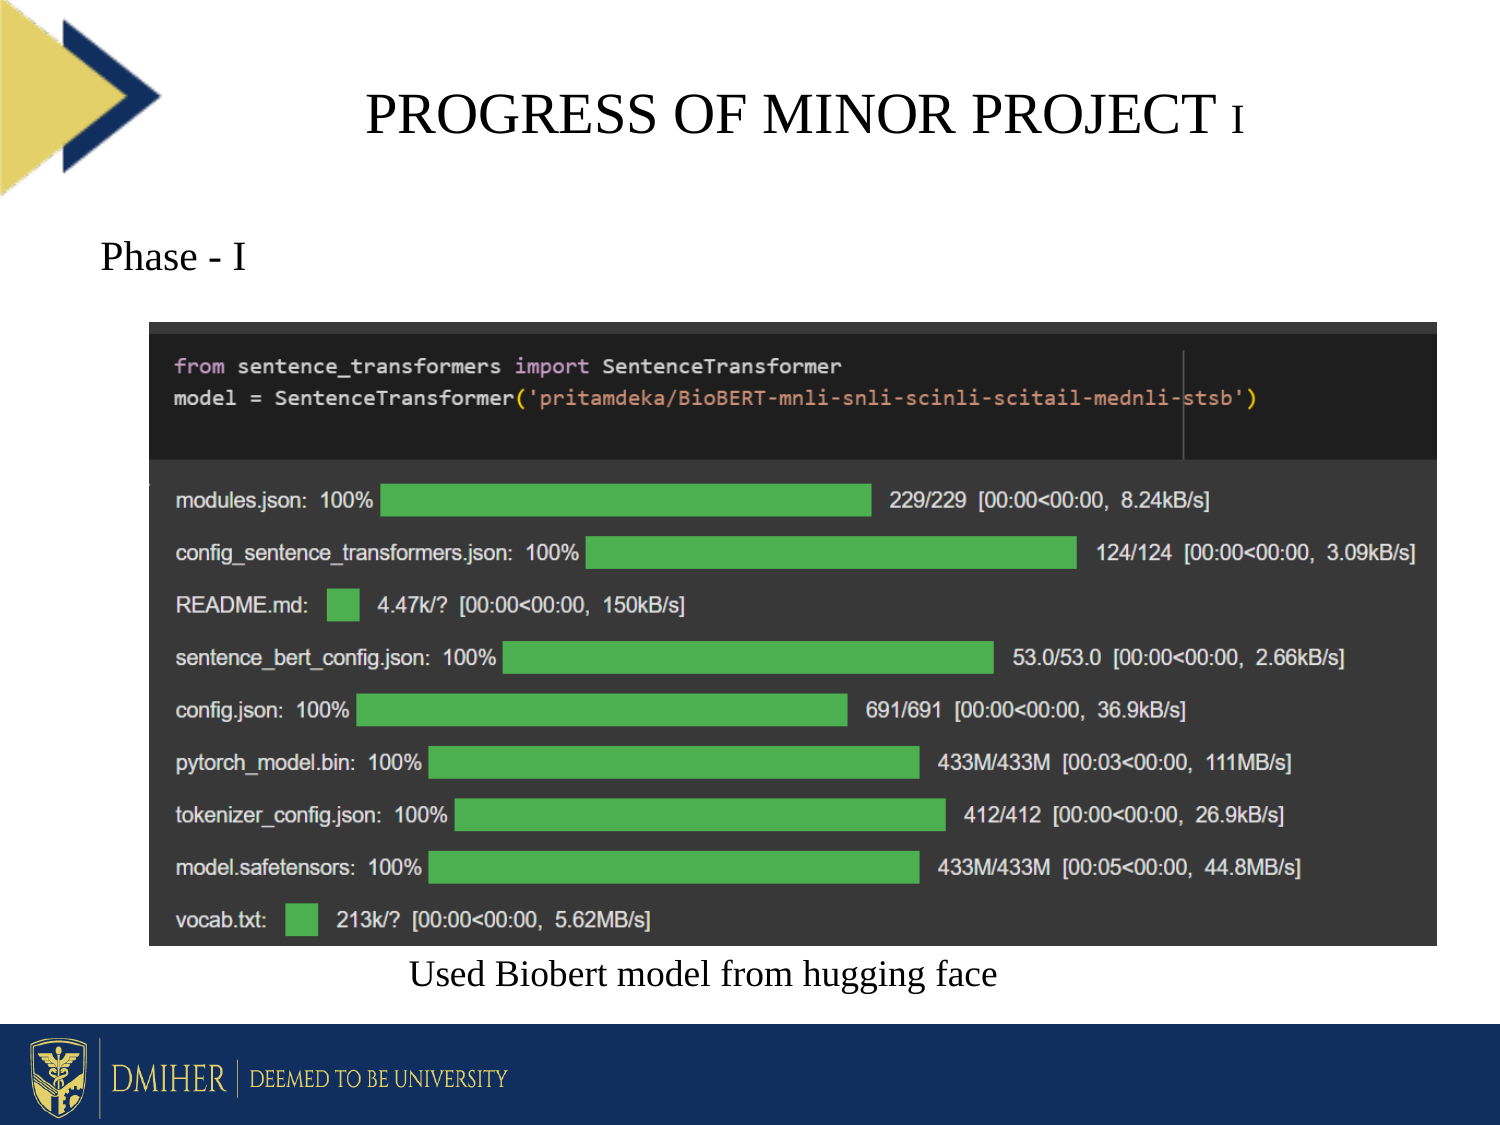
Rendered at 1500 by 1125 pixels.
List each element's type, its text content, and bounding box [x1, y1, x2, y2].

picture [0, 1024, 1500, 1125]
text_box Used Biobert model from hugging face [393, 954, 1220, 1001]
text_box Phase - I [85, 221, 425, 286]
text_box PROGRESS OF MINOR PROJECT I [350, 67, 1300, 153]
picture [0, 0, 172, 199]
picture [149, 322, 1438, 946]
